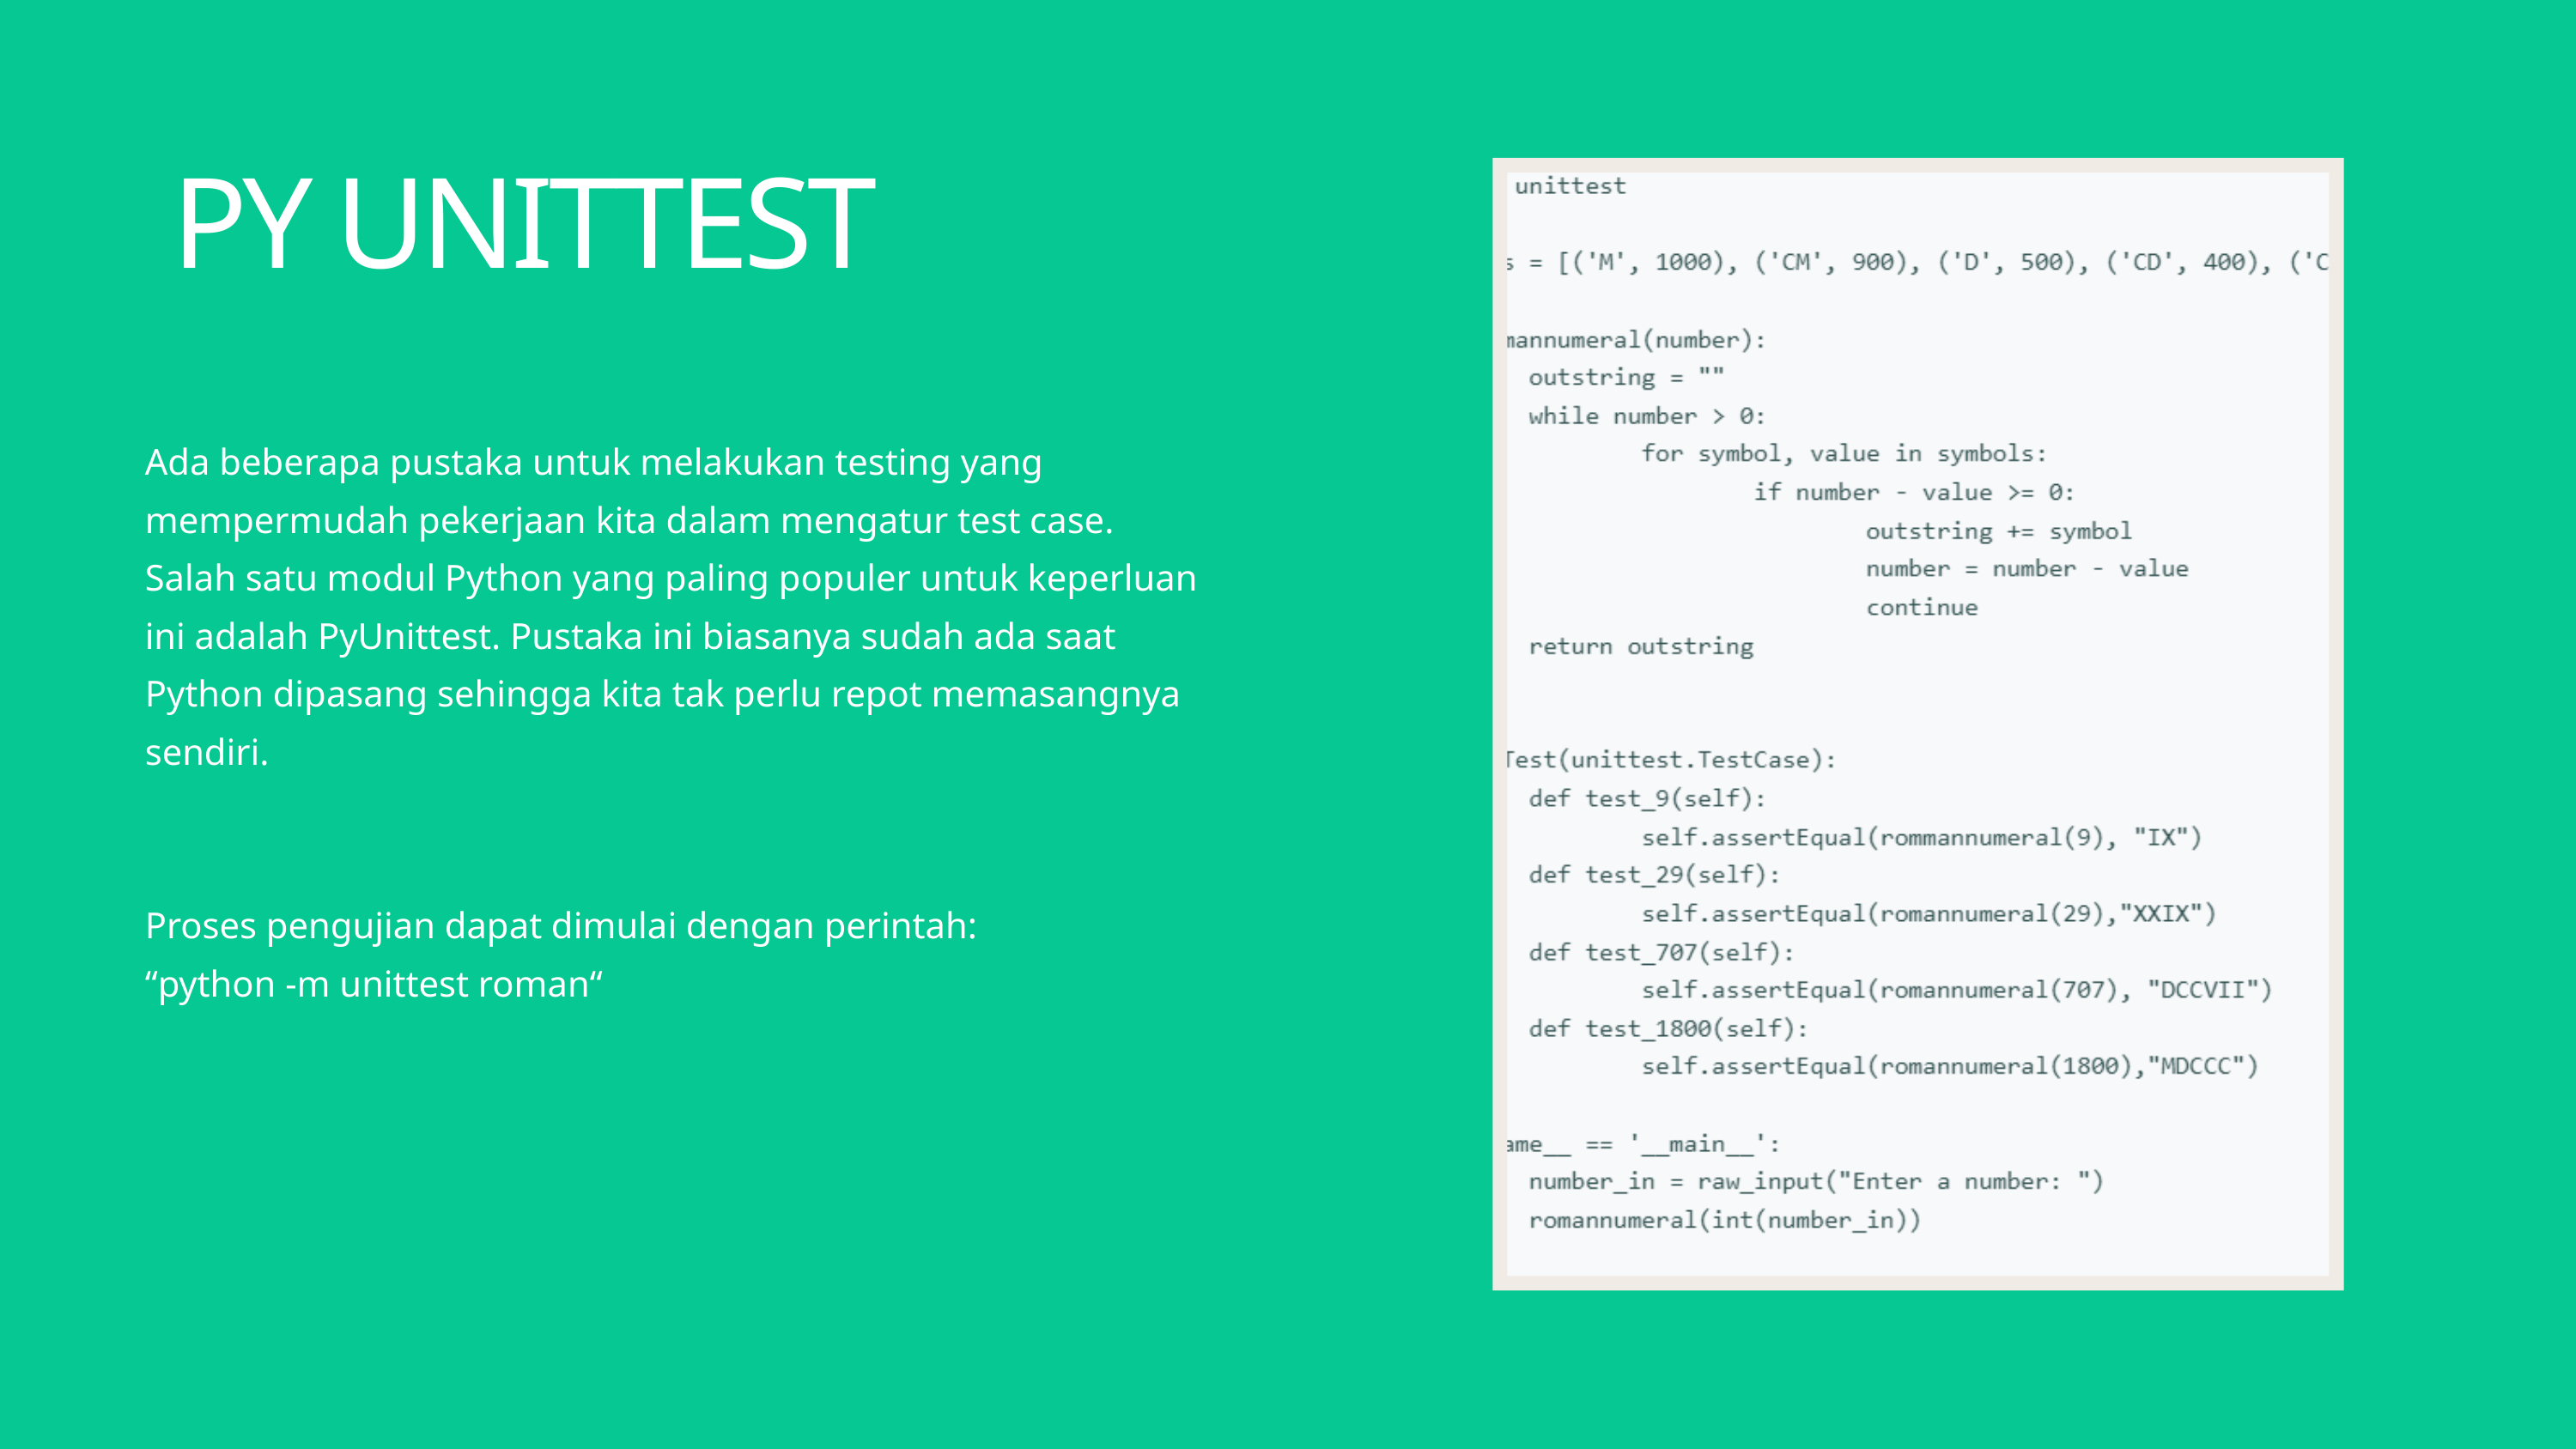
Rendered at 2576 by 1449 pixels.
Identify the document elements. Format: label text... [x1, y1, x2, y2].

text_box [1492, 157, 2344, 1291]
text_box PY UNITTEST [171, 149, 1353, 436]
text_box Ada beberapa pustaka untuk melakukan testing yang mempermudah pekerjaan kita dalam mengatur test case. Salah satu modul Python yang paling populer untuk keperluan ini adalah PyUnittest. Pustaka ini biasanya sudah ada saat Python dipasang sehingga kita tak perlu repot memasangnya sendiri. Proses pengujian dapat dimulai dengan perintah: “python -m unittest roman“ [144, 424, 1212, 1004]
